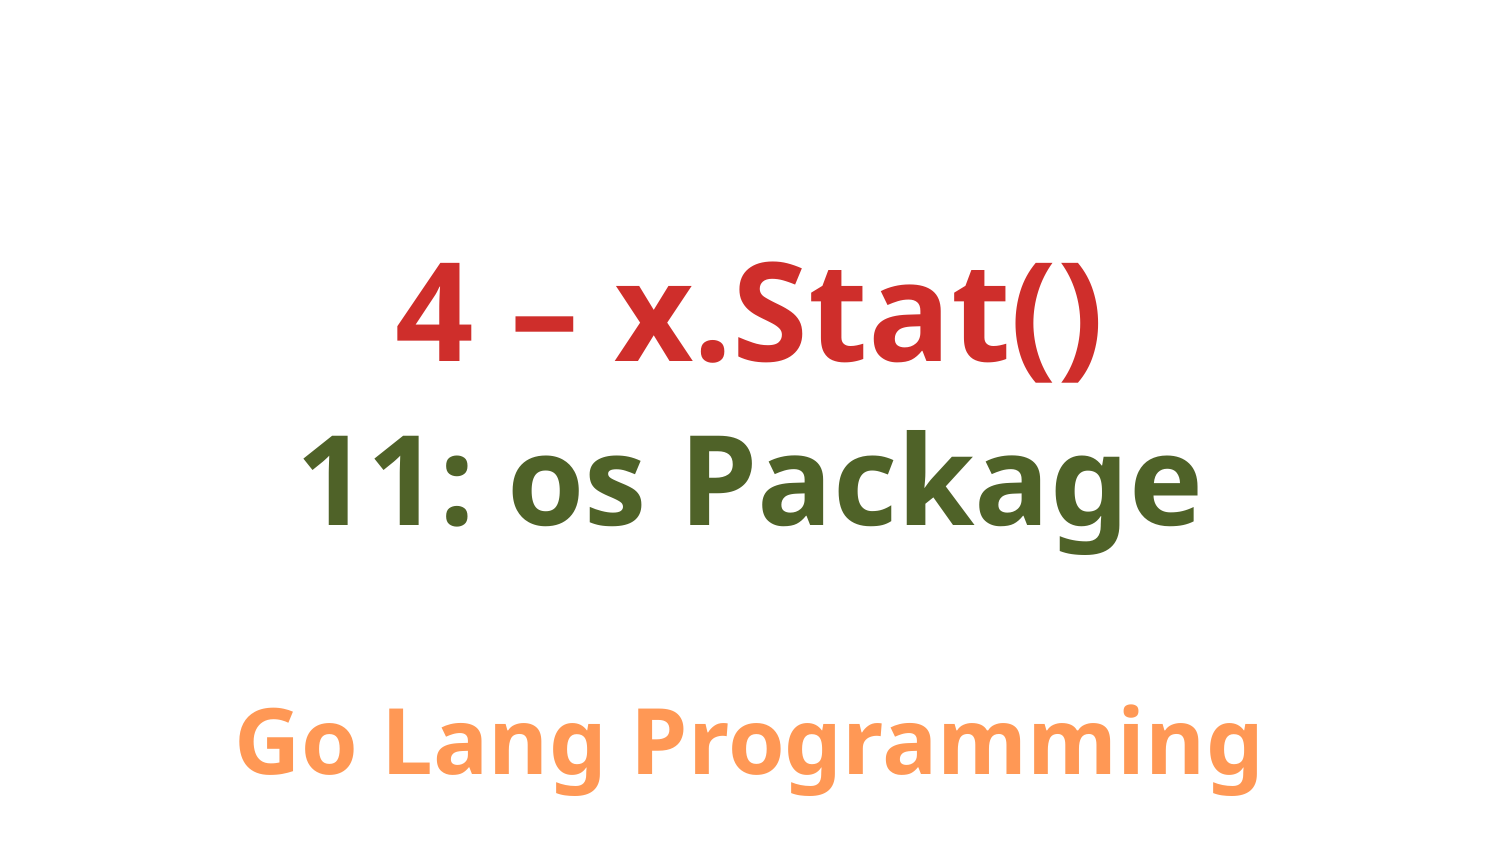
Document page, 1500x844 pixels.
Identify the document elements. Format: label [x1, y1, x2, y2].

text_box [0, 216, 1500, 558]
text_box [0, 675, 1500, 801]
